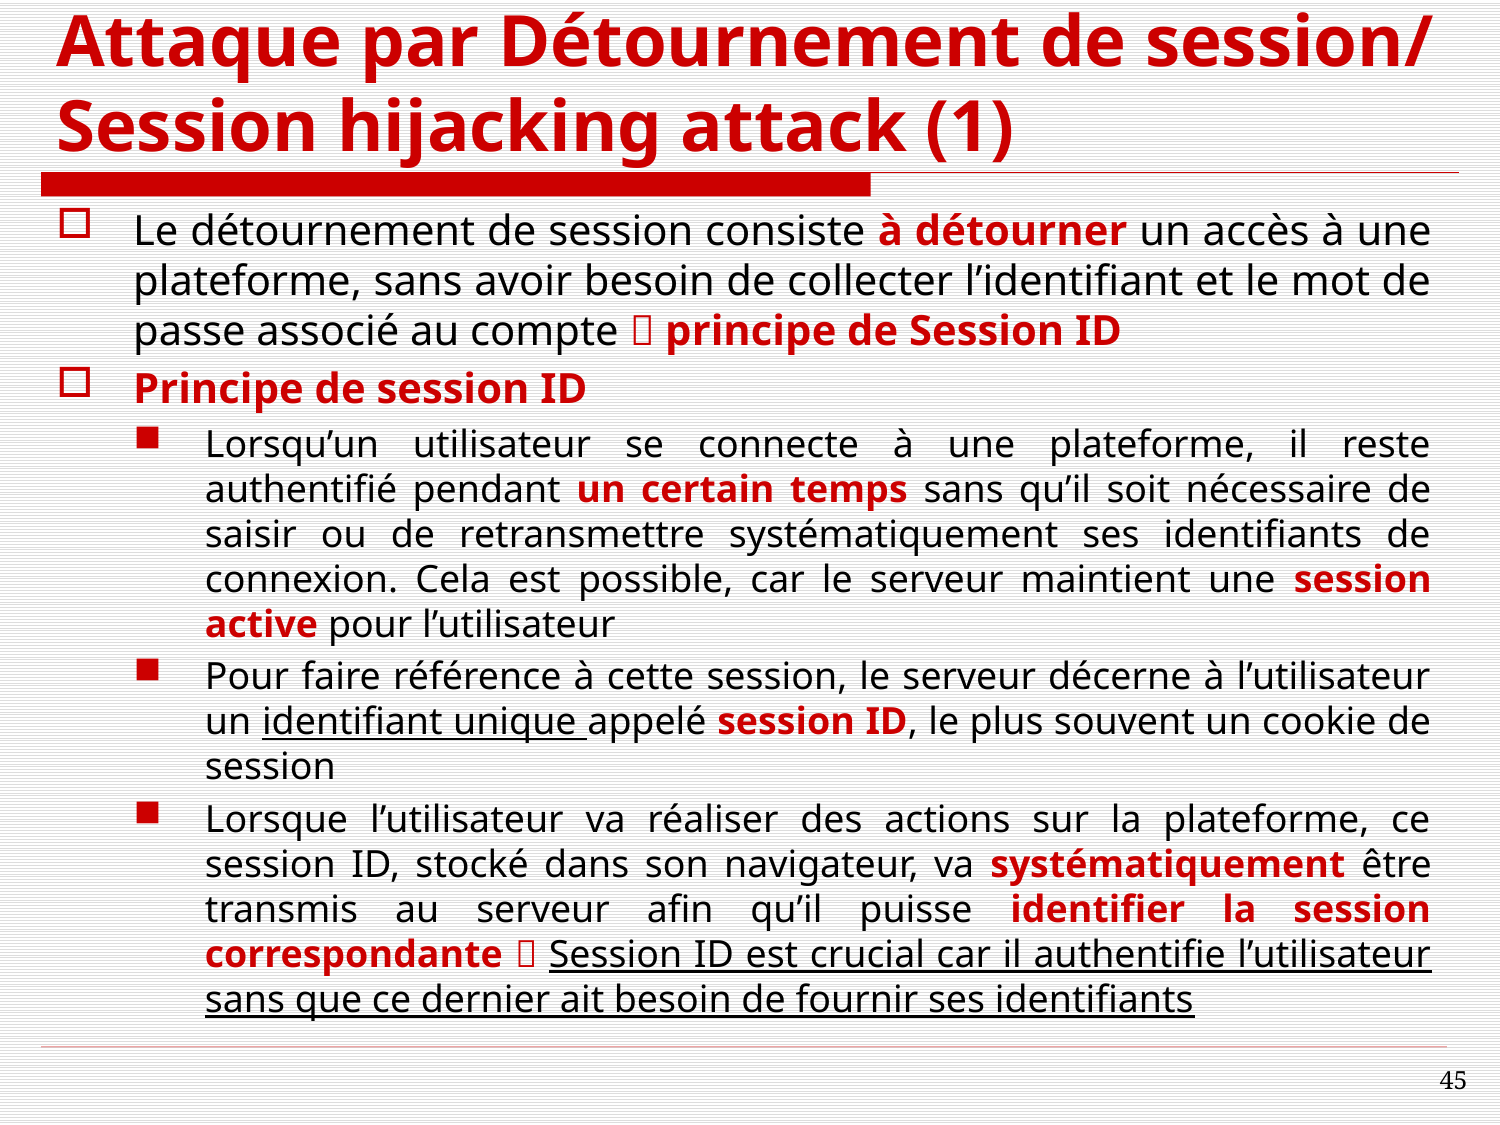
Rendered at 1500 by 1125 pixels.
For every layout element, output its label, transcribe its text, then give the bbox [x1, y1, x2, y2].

title Attaque par Détournement de session/ Session hijacking attack (1) [40, 61, 1460, 173]
list Le détournement de session consiste à détourner un accès à une plateforme, sans avoir besoin de collecter l’identifiant et le mot de passe associé au compte  principe de Session ID Principe de session ID Lorsqu’un utilisateur se connecte à une plateforme, il reste authentifié pendant un certain temps sans qu’il soit nécessaire de saisir ou de retransmettre systématiquement ses identifiants de connexion. Cela est possible, car le serveur maintient une session active pour l’utilisateur Pour faire référence à cette session, le serveur décerne à l’utilisateur un identifiant unique appelé session ID, le plus souvent un cookie de session Lorsque l’utilisateur va réaliser des actions sur la plateforme, ce session ID, stocké dans son navigateur, va systématiquement être transmis au serveur afin qu’il puisse identifier la session correspondante  Session ID est crucial car il authentifie l’utilisateur sans que ce dernier ait besoin de fournir ses identifiants [40, 196, 1448, 1083]
